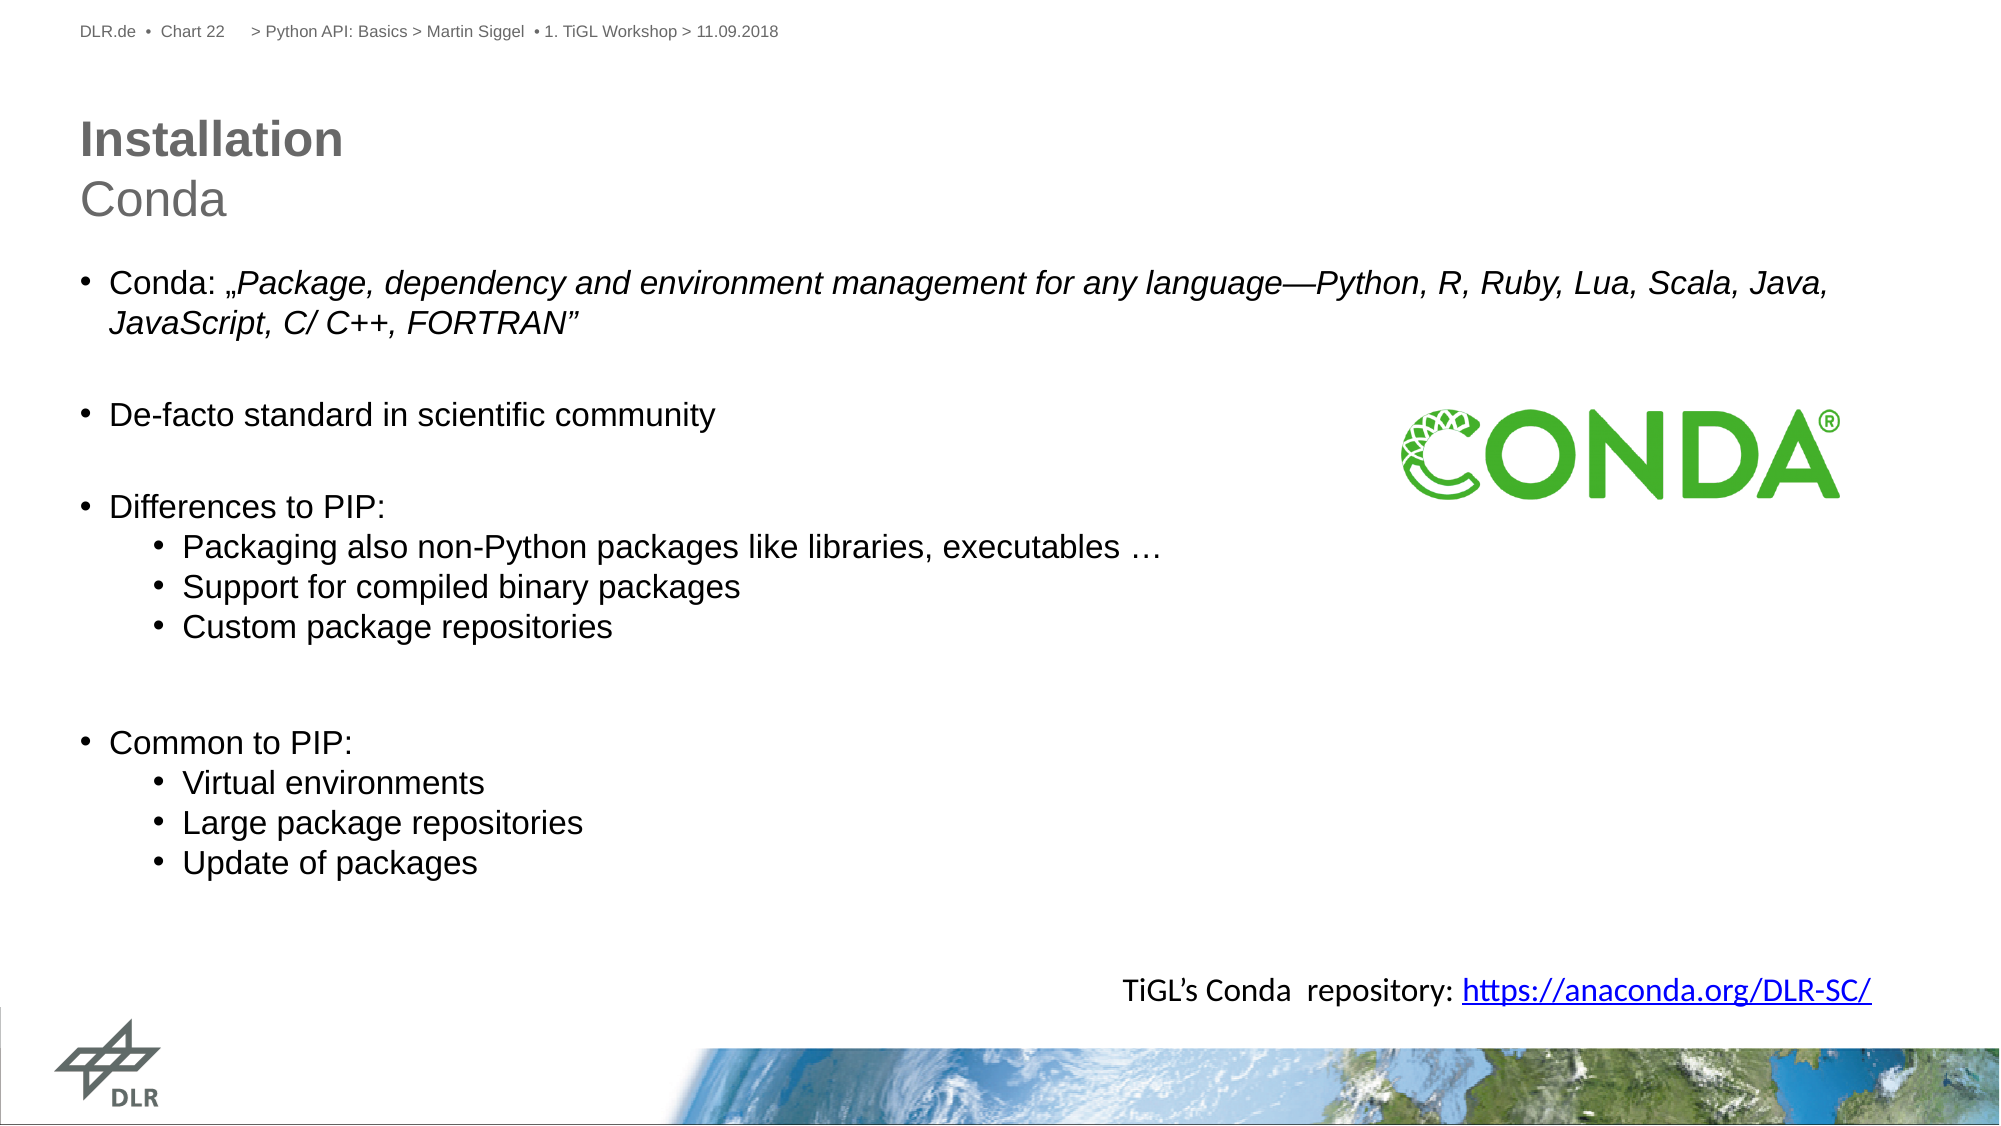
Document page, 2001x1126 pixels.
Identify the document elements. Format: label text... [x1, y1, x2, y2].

picture [1401, 408, 1840, 501]
slide_number DLR.de • Chart 22 [79, 20, 251, 45]
title Installation Conda [79, 106, 1921, 228]
list Conda: „Package, dependency and environment management for any language—Python, R, Ruby, Lua, Scala, Java, JavaScript, C/ C++, FORTRAN” De-facto standard in scientific community Differences to PIP: Packaging also non-Python packages like libraries, executables … Support for compiled binary packages Custom package repositories Common to PIP: Virtual environments Large package repositories Update of packages [79, 261, 1921, 973]
text_box TiGL’s Conda repository: https://anaconda.org/DLR-SC/ [1122, 967, 1872, 1053]
picture [0, 1007, 2000, 1125]
footer > Python API: Basics > Martin Siggel • 1. TiGL Workshop > 11.09.2018 [251, 20, 1921, 45]
